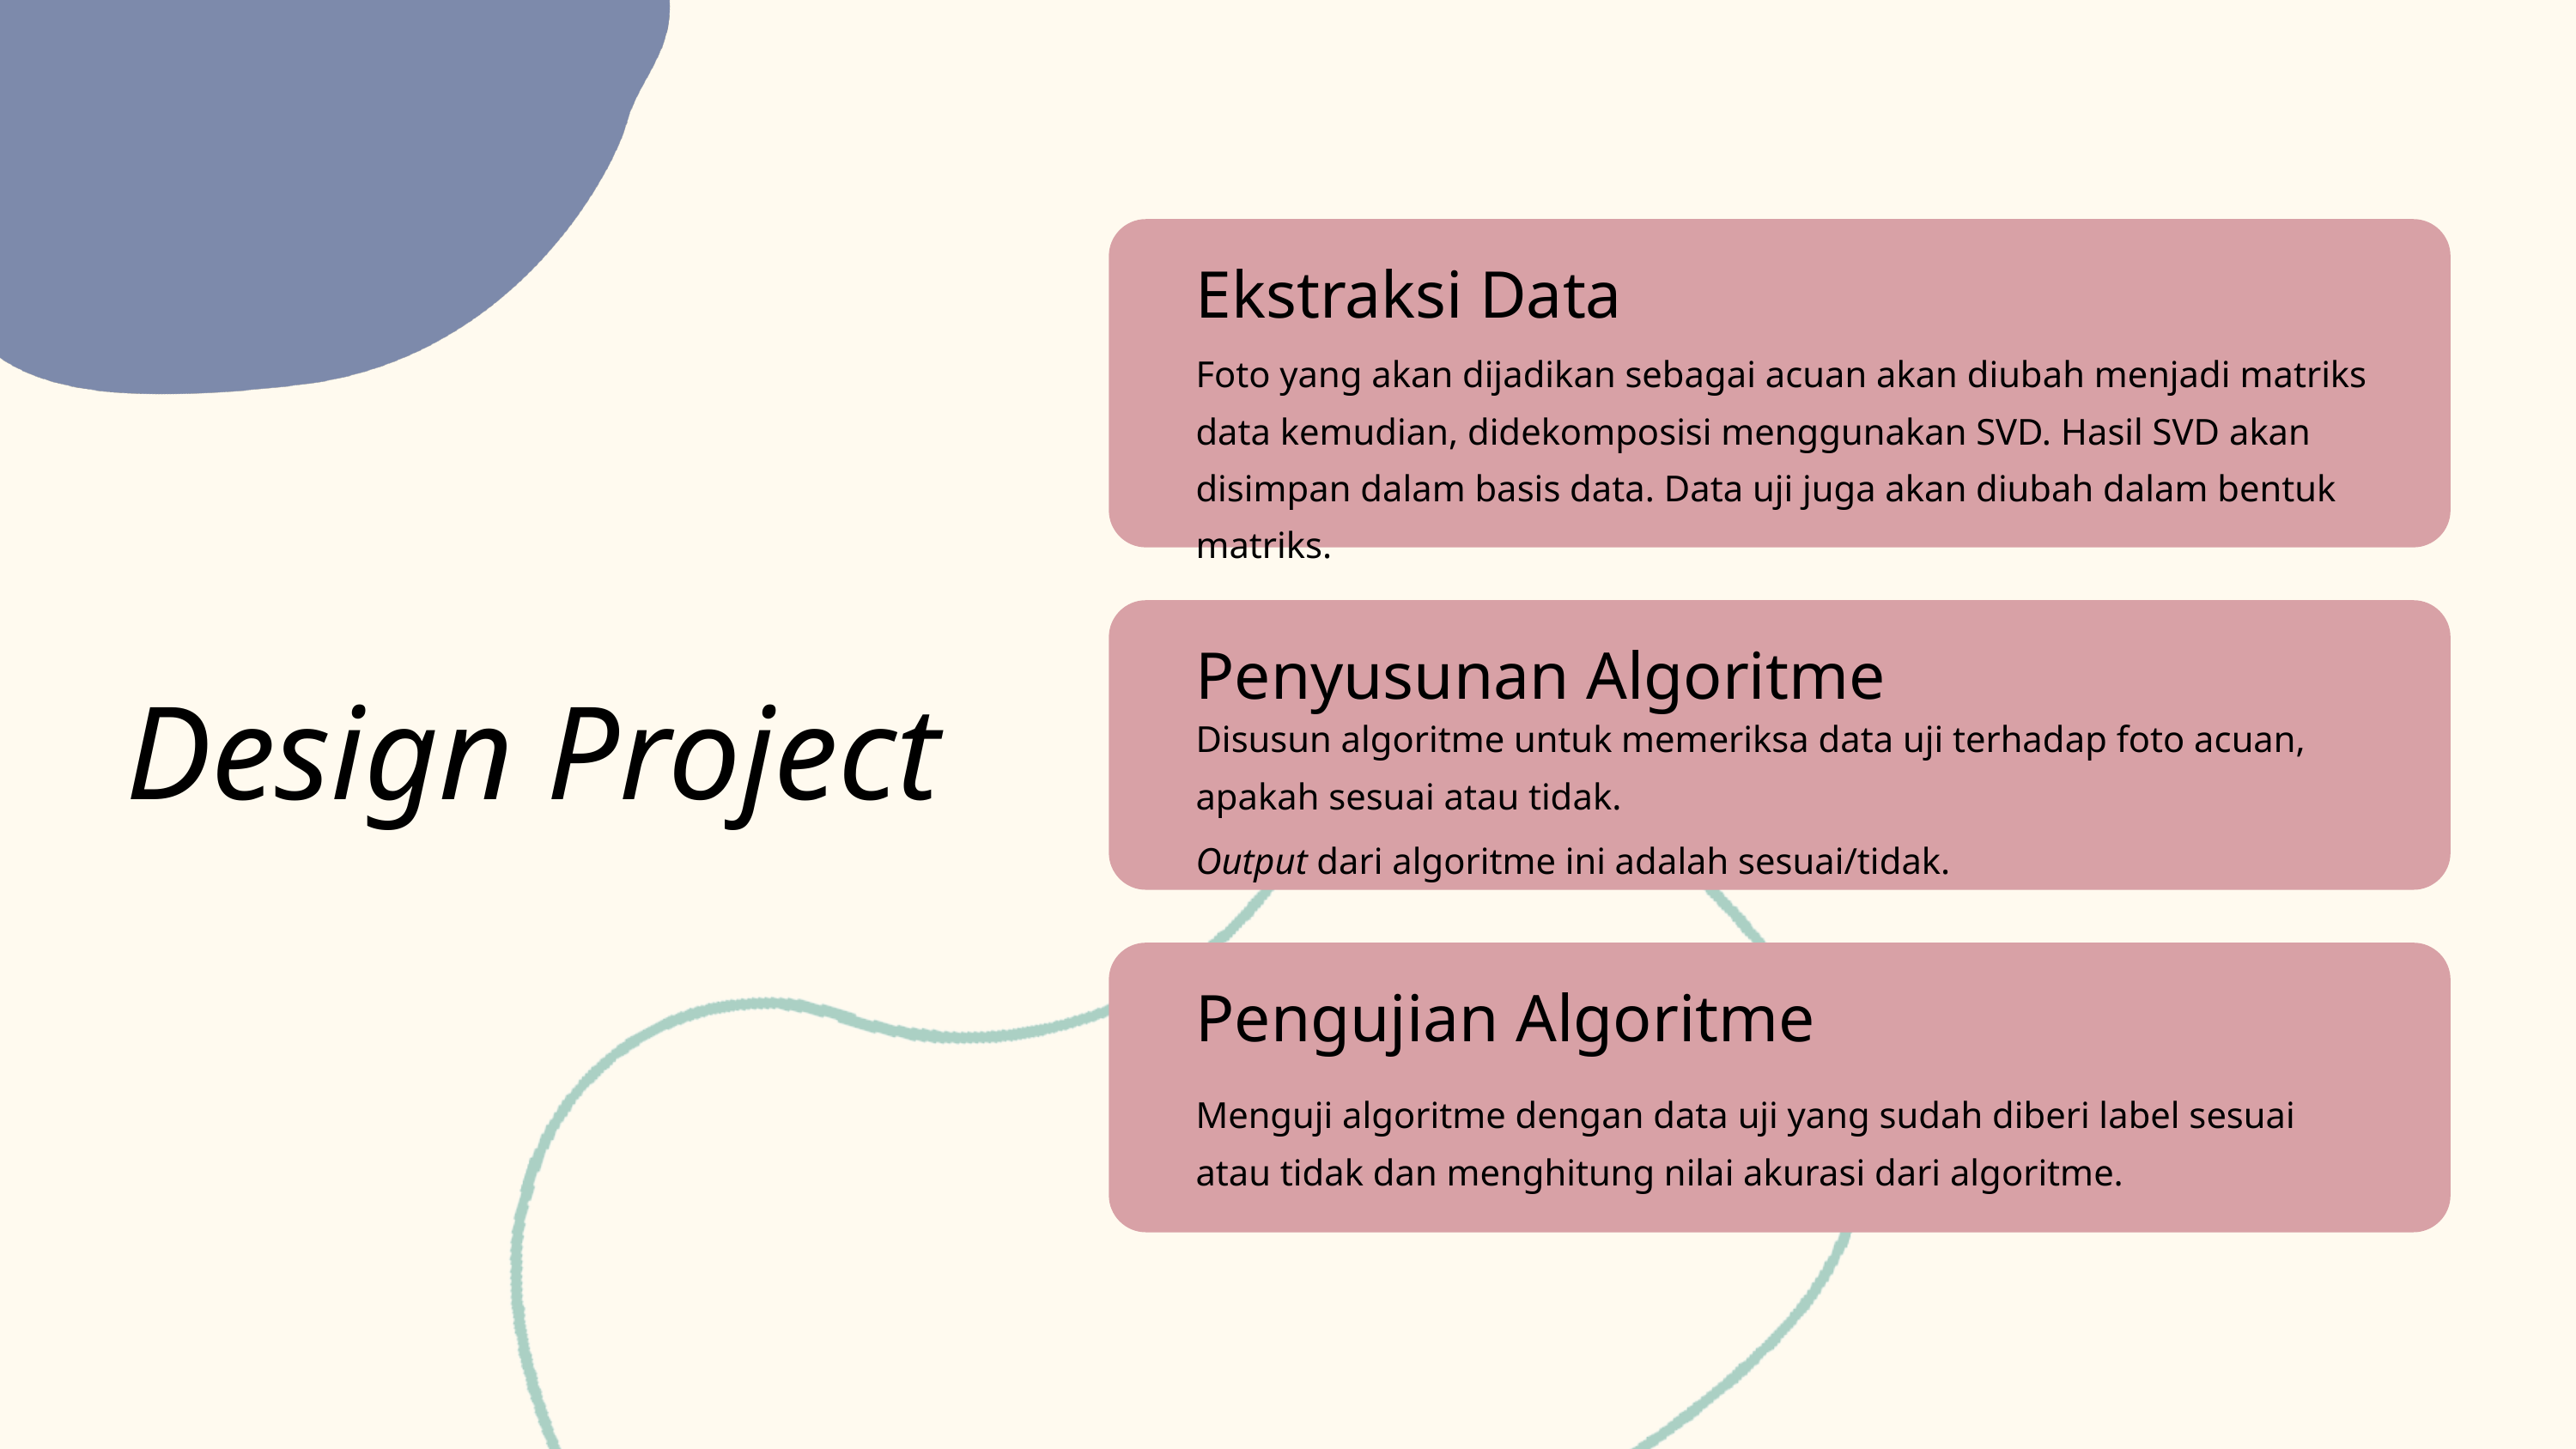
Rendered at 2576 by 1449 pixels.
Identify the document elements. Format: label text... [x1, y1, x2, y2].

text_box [1109, 218, 2451, 548]
picture [442, 500, 1955, 1449]
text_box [1109, 942, 2451, 1233]
picture [0, 0, 689, 489]
text_box Design Project [125, 670, 519, 826]
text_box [1109, 599, 2451, 890]
